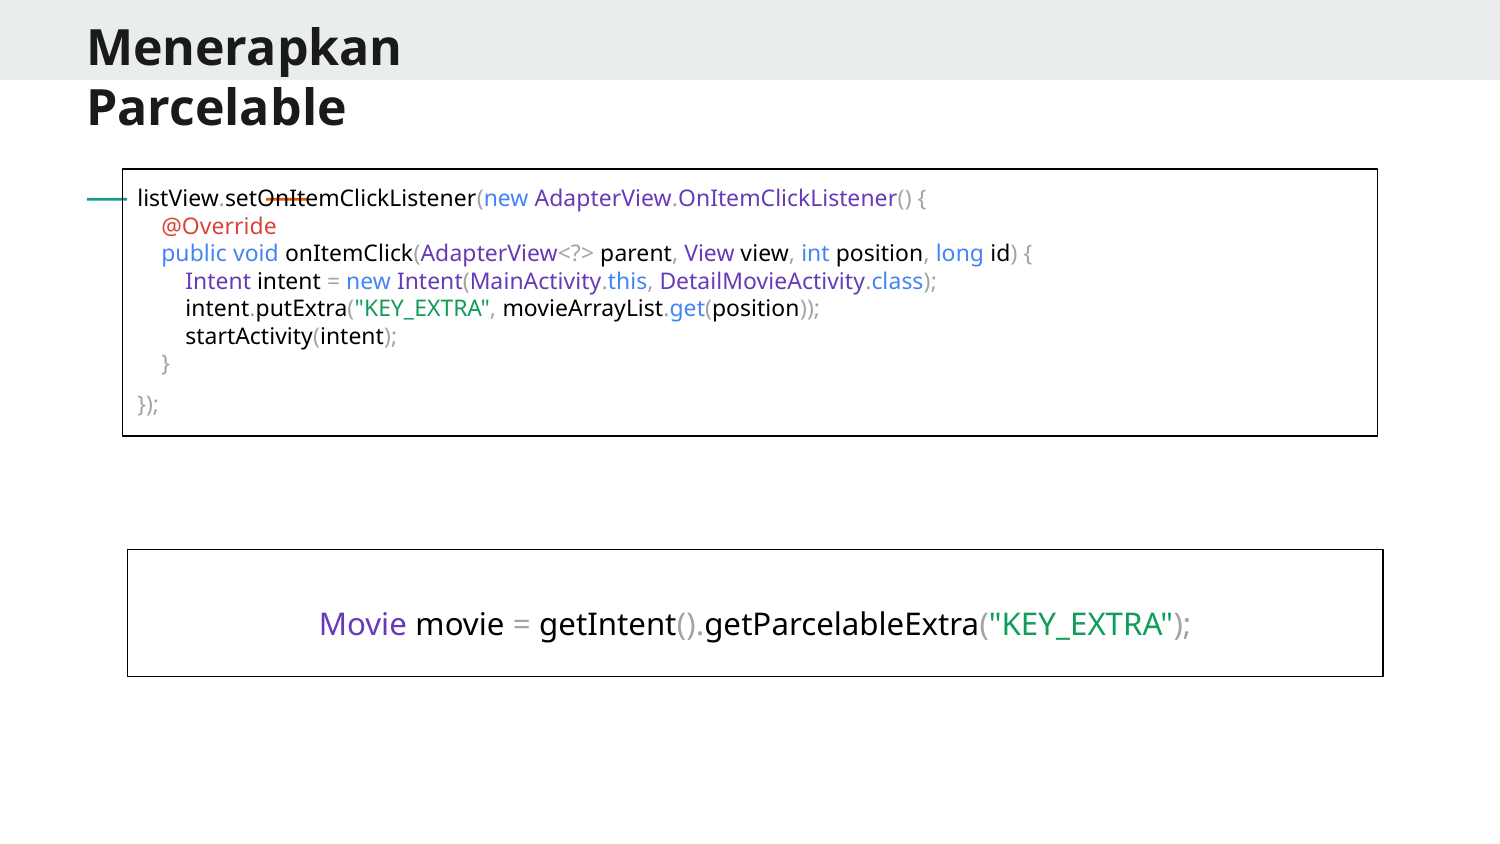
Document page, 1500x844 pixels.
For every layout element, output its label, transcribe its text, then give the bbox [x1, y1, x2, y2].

text_box Movie movie = getIntent().getParcelableExtra("KEY_EXTRA"); [127, 549, 1383, 677]
text_box listView.setOnItemClickListener(new AdapterView.OnItemClickListener() { @Override public void onItemClick(AdapterView<?> parent, View view, int position, long id) { Intent intent = new Intent(MainActivity.this, DetailMovieActivity.class); intent.putExtra("KEY_EXTRA", movieArrayList.get(position)); startActivity(intent); } }); [122, 168, 1378, 436]
title Menerapkan Parcelable [70, 0, 679, 89]
